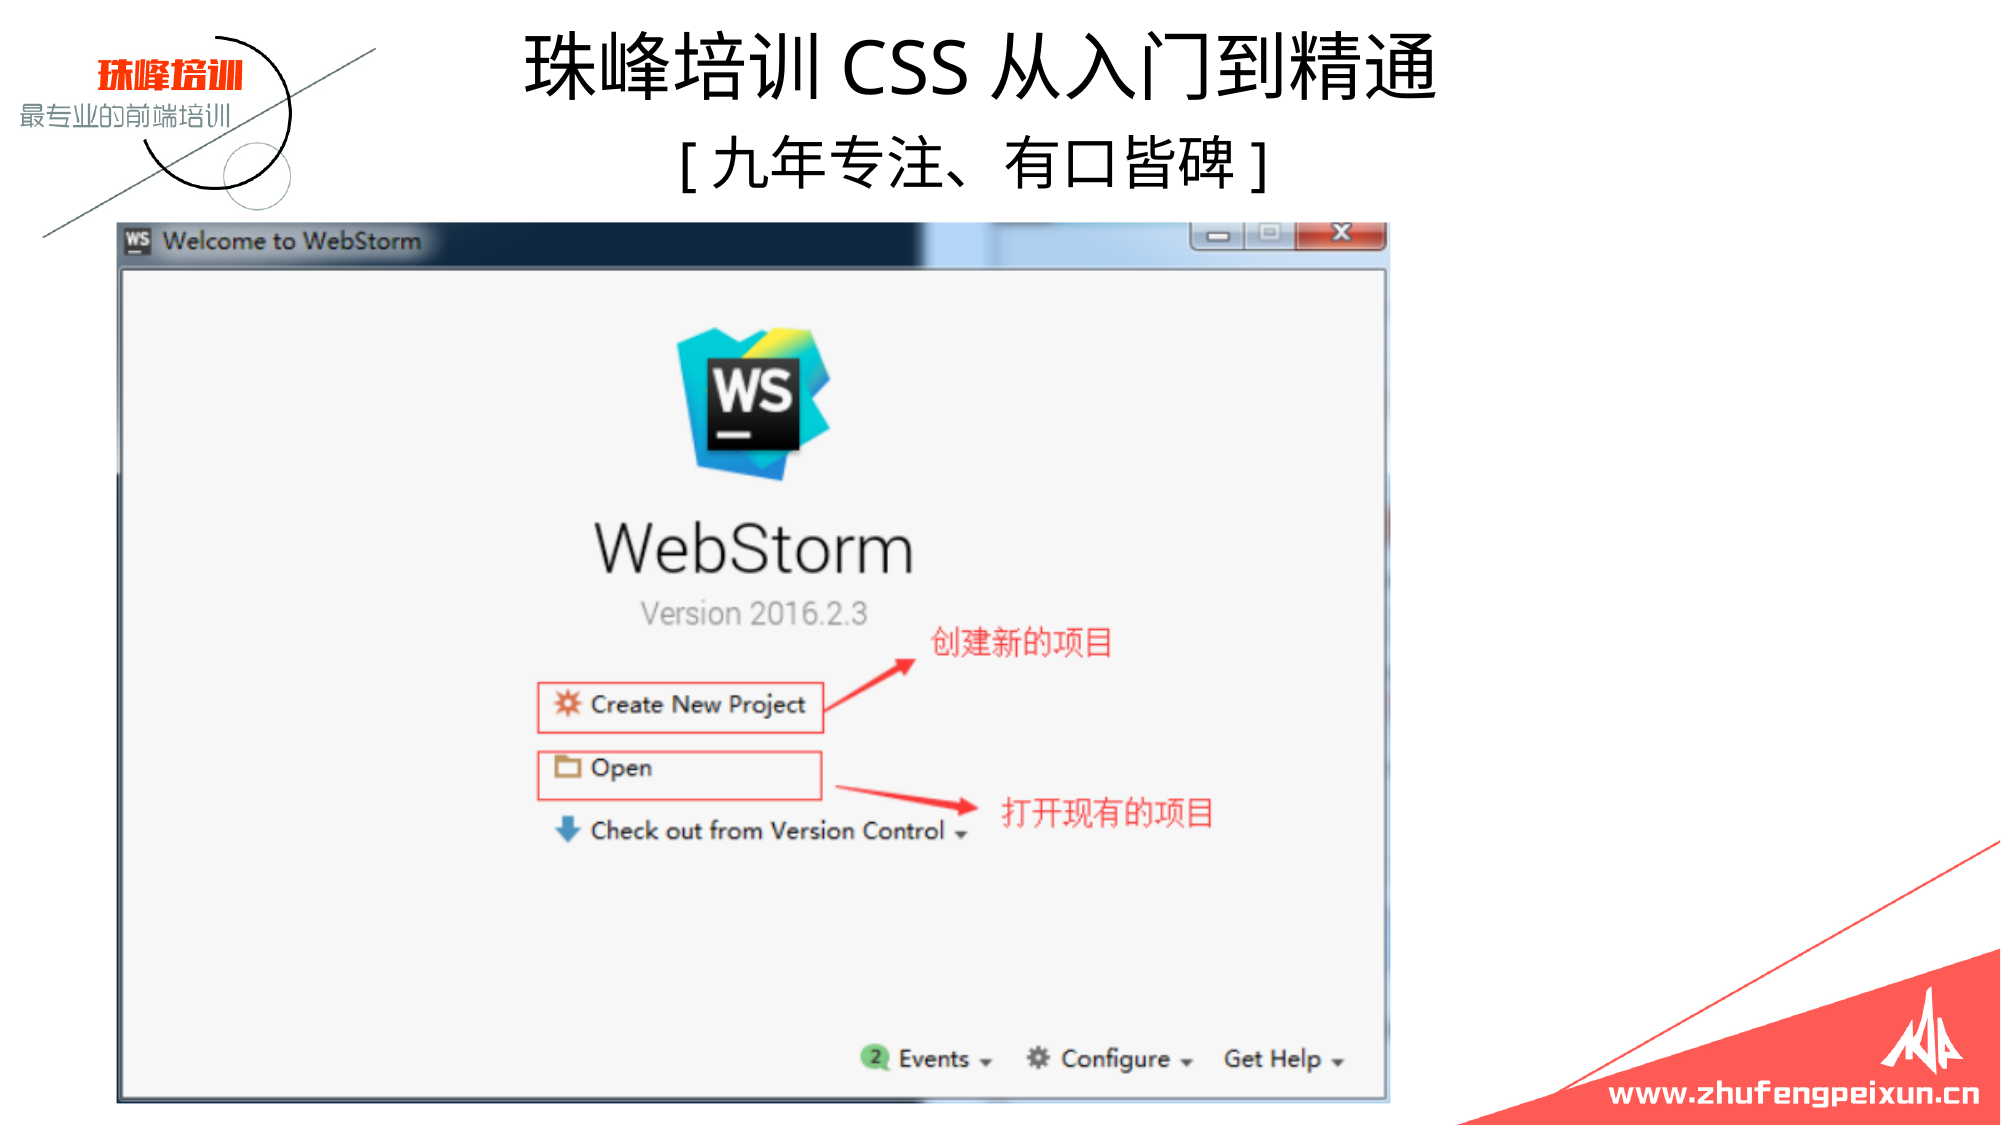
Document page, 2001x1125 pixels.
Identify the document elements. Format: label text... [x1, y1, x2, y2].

picture [18, 36, 376, 238]
picture [1437, 796, 2001, 1125]
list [102, 216, 1399, 1107]
text_box 珠峰培训CSS从入门到精通 [九年专注、有口皆碑] [507, 12, 1737, 252]
